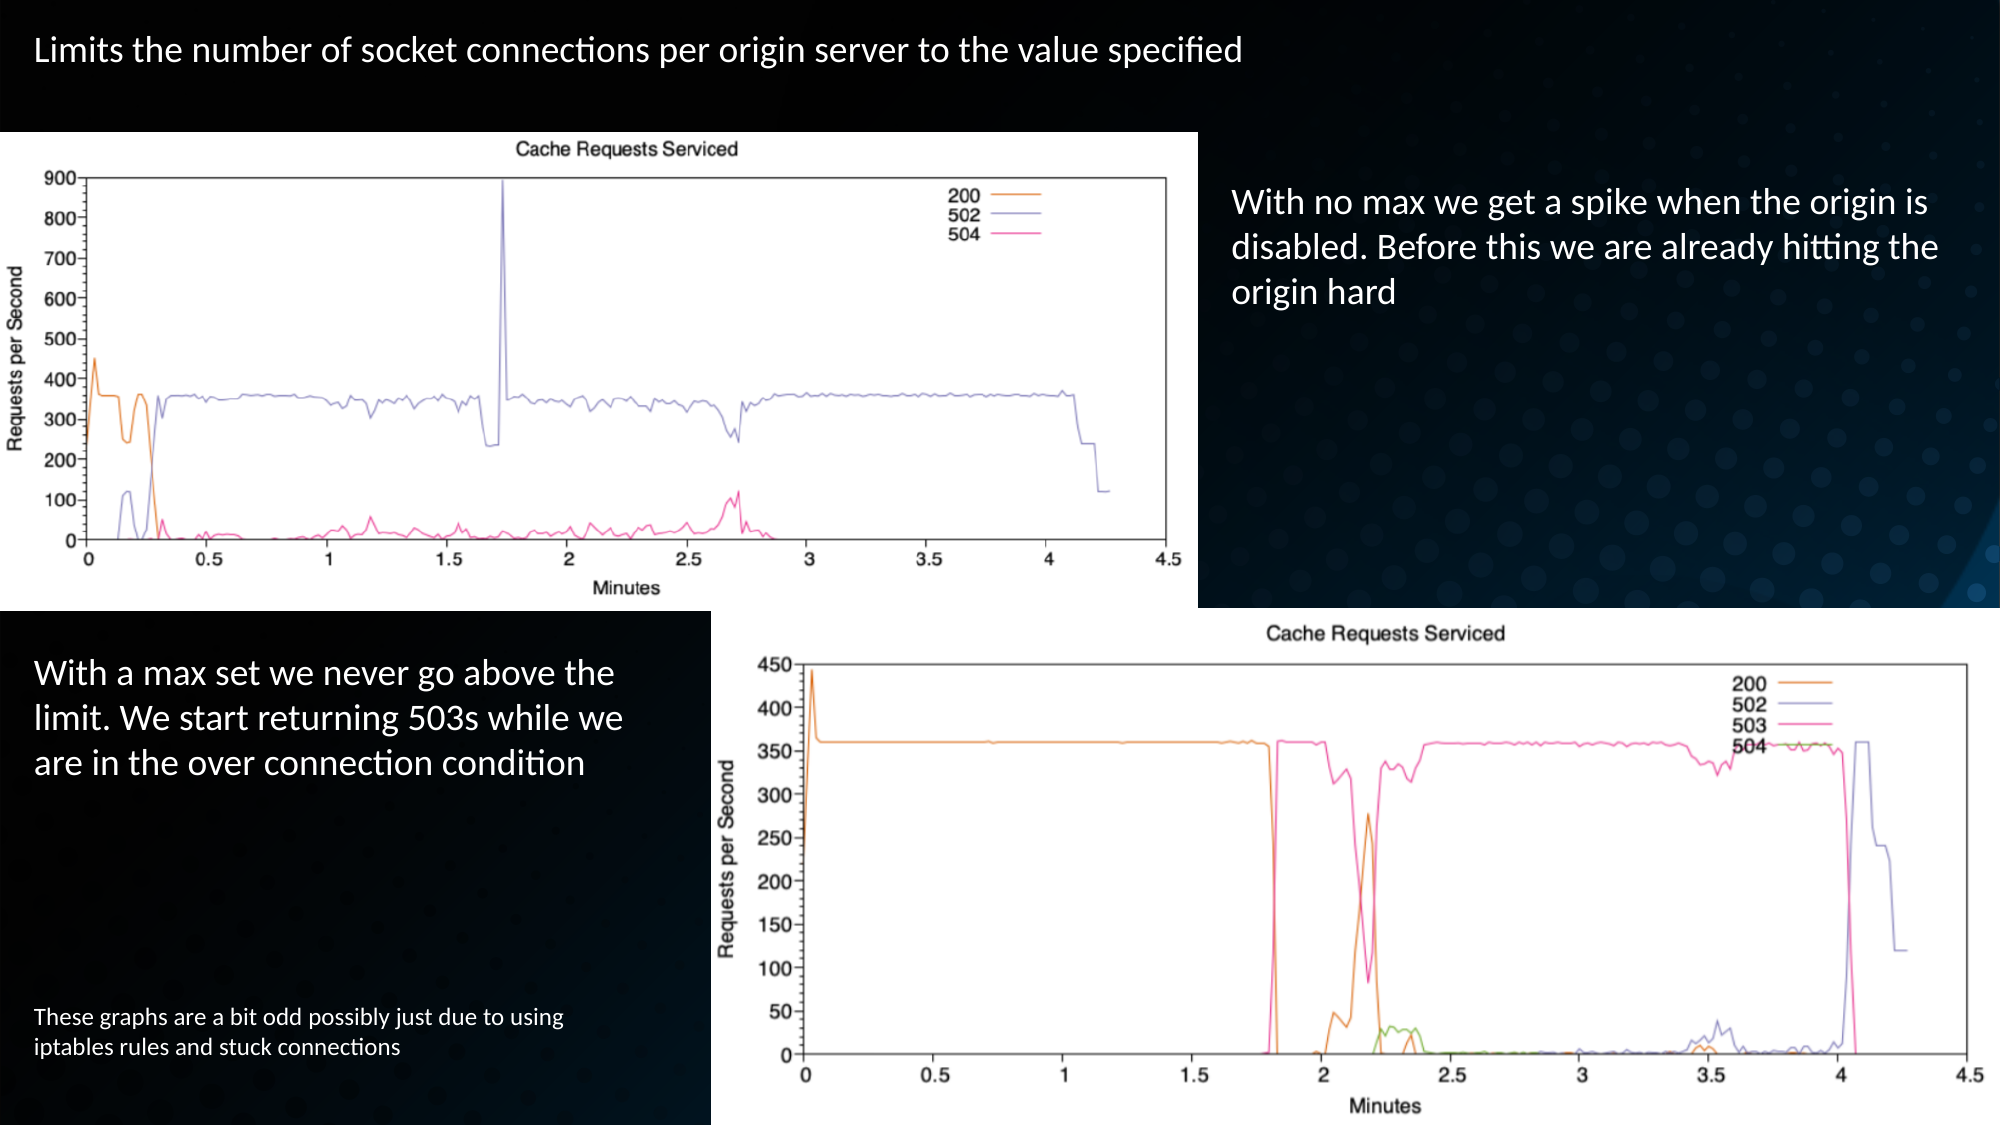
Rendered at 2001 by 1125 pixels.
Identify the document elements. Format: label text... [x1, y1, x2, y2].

text_box With no max we get a spike when the origin is disabled. Before this we are already hitting the origin hard [1216, 169, 1964, 320]
text_box With a max set we never go above the limit. We start returning 503s while we are in the over connection condition [19, 640, 648, 791]
text_box Limits the number of socket connections per origin server to the value specified [19, 17, 1893, 168]
picture [0, 0, 2000, 1125]
text_box These graphs are a bit odd possibly just due to using iptables rules and stuck connections [19, 992, 664, 1068]
